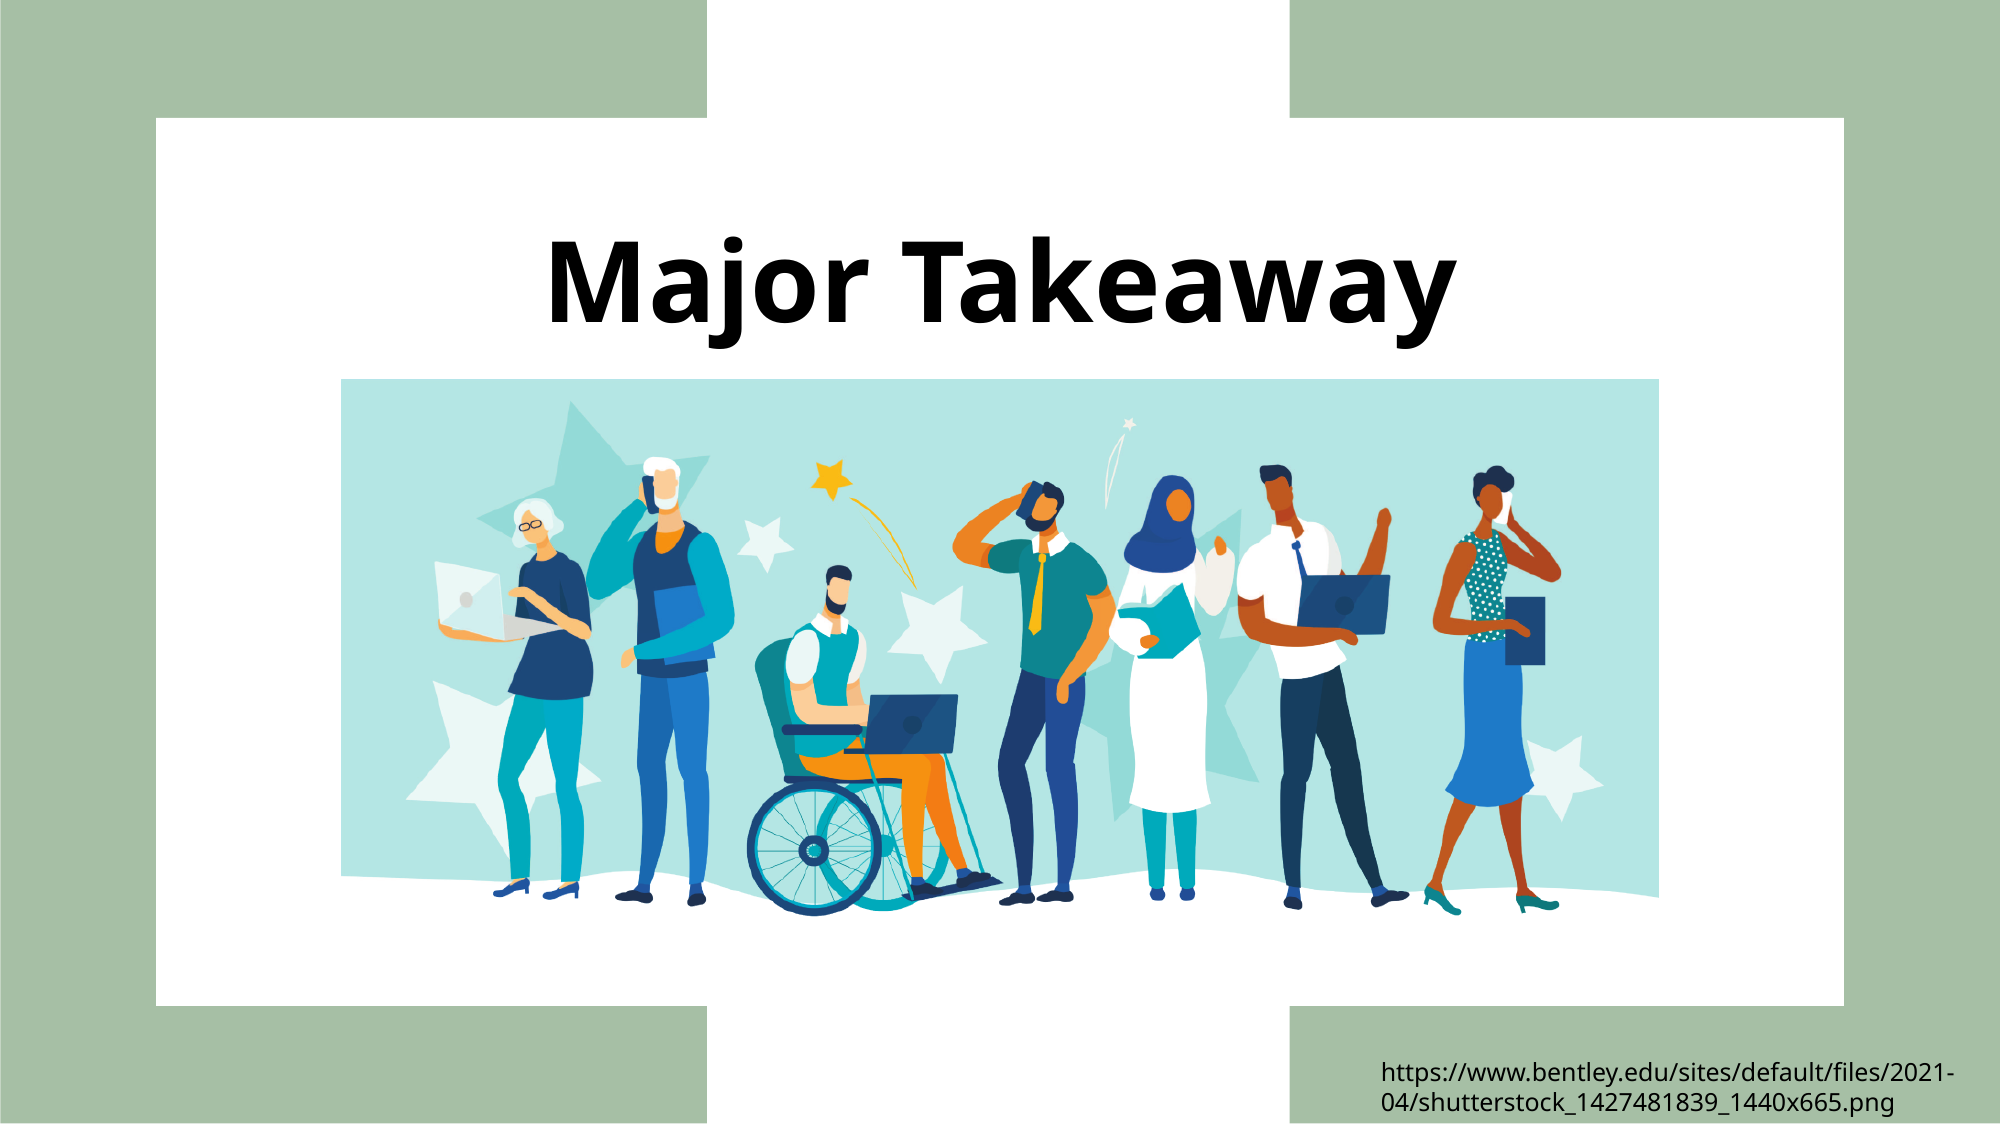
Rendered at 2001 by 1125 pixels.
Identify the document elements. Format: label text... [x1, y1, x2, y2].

picture [341, 378, 1659, 988]
title Major Takeaway [156, 189, 1844, 310]
text_box https://www.bentley.edu/sites/default/files/2021-04/shutterstock_1427481839_1440x665.png [1366, 1049, 2000, 1124]
